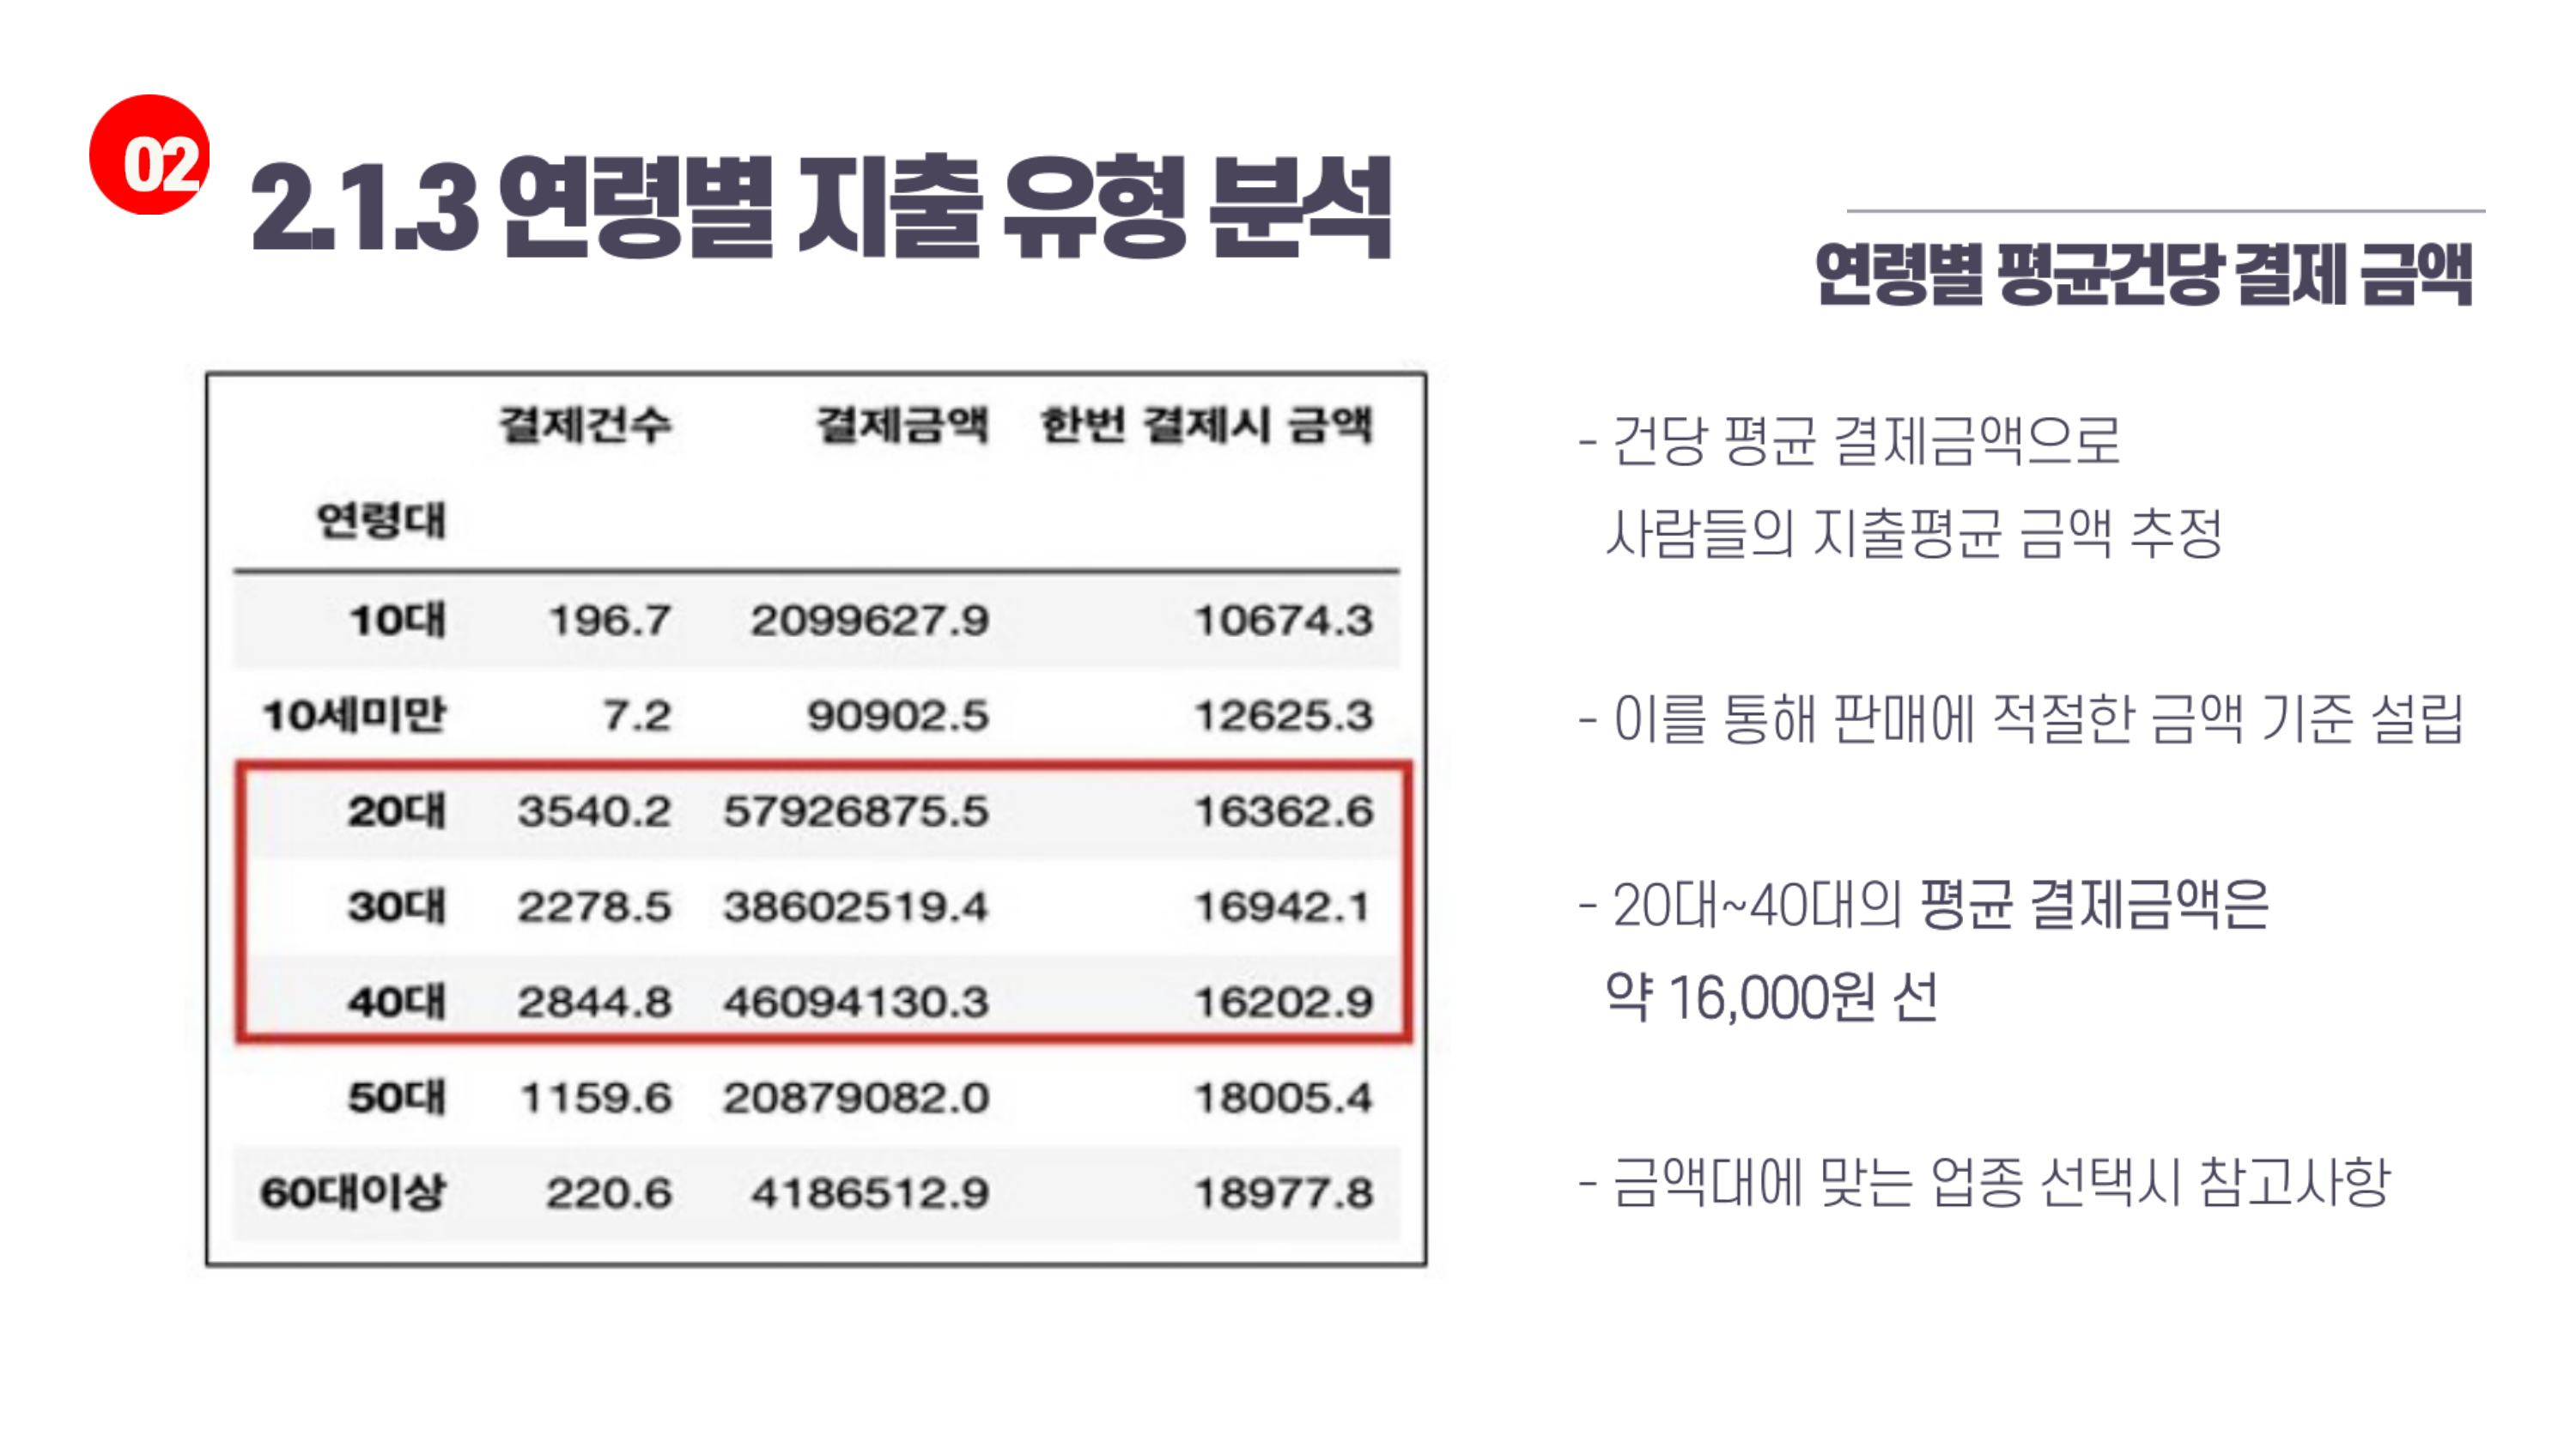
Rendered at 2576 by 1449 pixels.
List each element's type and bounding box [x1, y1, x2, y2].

text_box [89, 94, 210, 215]
text_box [185, 359, 1452, 1280]
picture [1569, 395, 2512, 1289]
picture [113, 107, 2508, 336]
text_box [1846, 205, 2487, 217]
